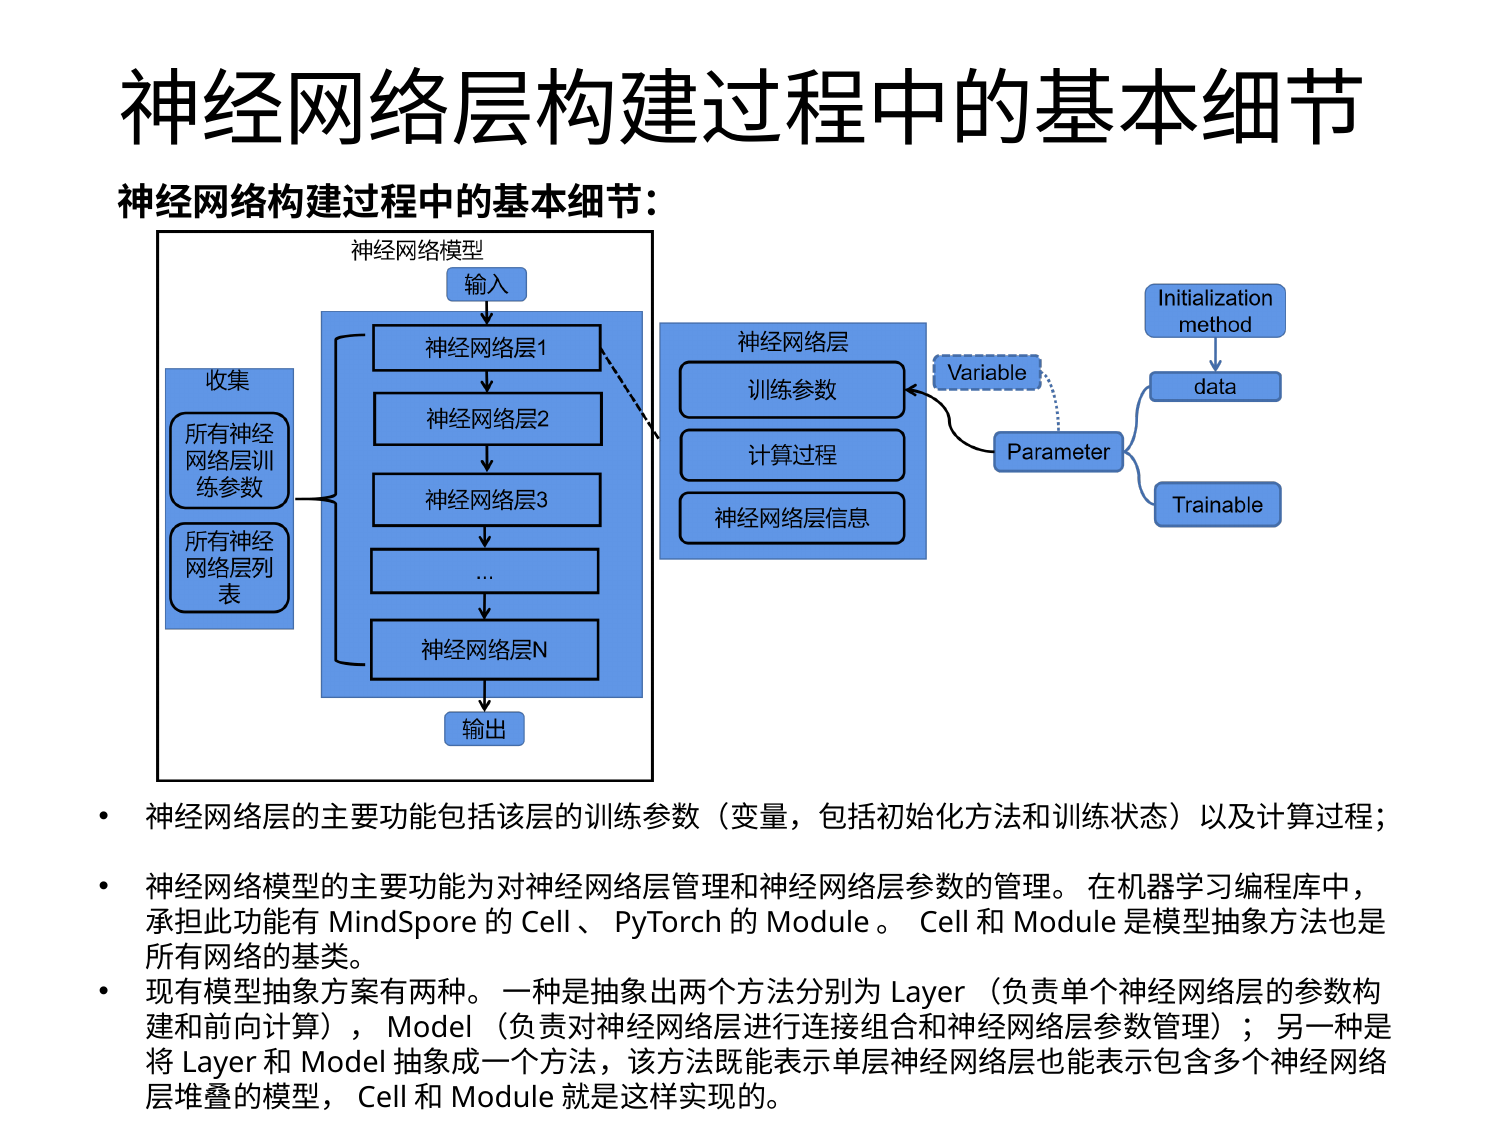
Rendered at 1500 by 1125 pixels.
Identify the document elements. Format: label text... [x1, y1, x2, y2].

picture [156, 230, 1286, 782]
text_box 神经网络层构建过程中的基本细节 [103, 3, 1397, 221]
text_box 神经网络层的主要功能包括该层的训练参数（变量，包括初始化方法和训练状态）以及计算过程； 神经网络模型的主要功能为对神经网络层管理和神经网络层参数的管理。 在机器学习编程库中，承担此功能有MindSpore的Cell、PyTorch的Module。 Cell和Module是模型抽象方法也是所有网络的基类。 现有模型抽象方案有两种。 一种是抽象出两个方法分别为Layer（负责单个神经网络层的参数构建和前向计算），Model（负责对神经网络层进行连接组合和神经网络层参数管理）； 另一种是将Layer和Model抽象成一个方法，该方法既能表示单层神经网络层也能表示包含多个神经网络层堆叠的模型，Cell和Module就是这样实现的。 [83, 790, 1417, 1121]
text_box 神经网络构建过程中的基本细节： [103, 170, 934, 231]
